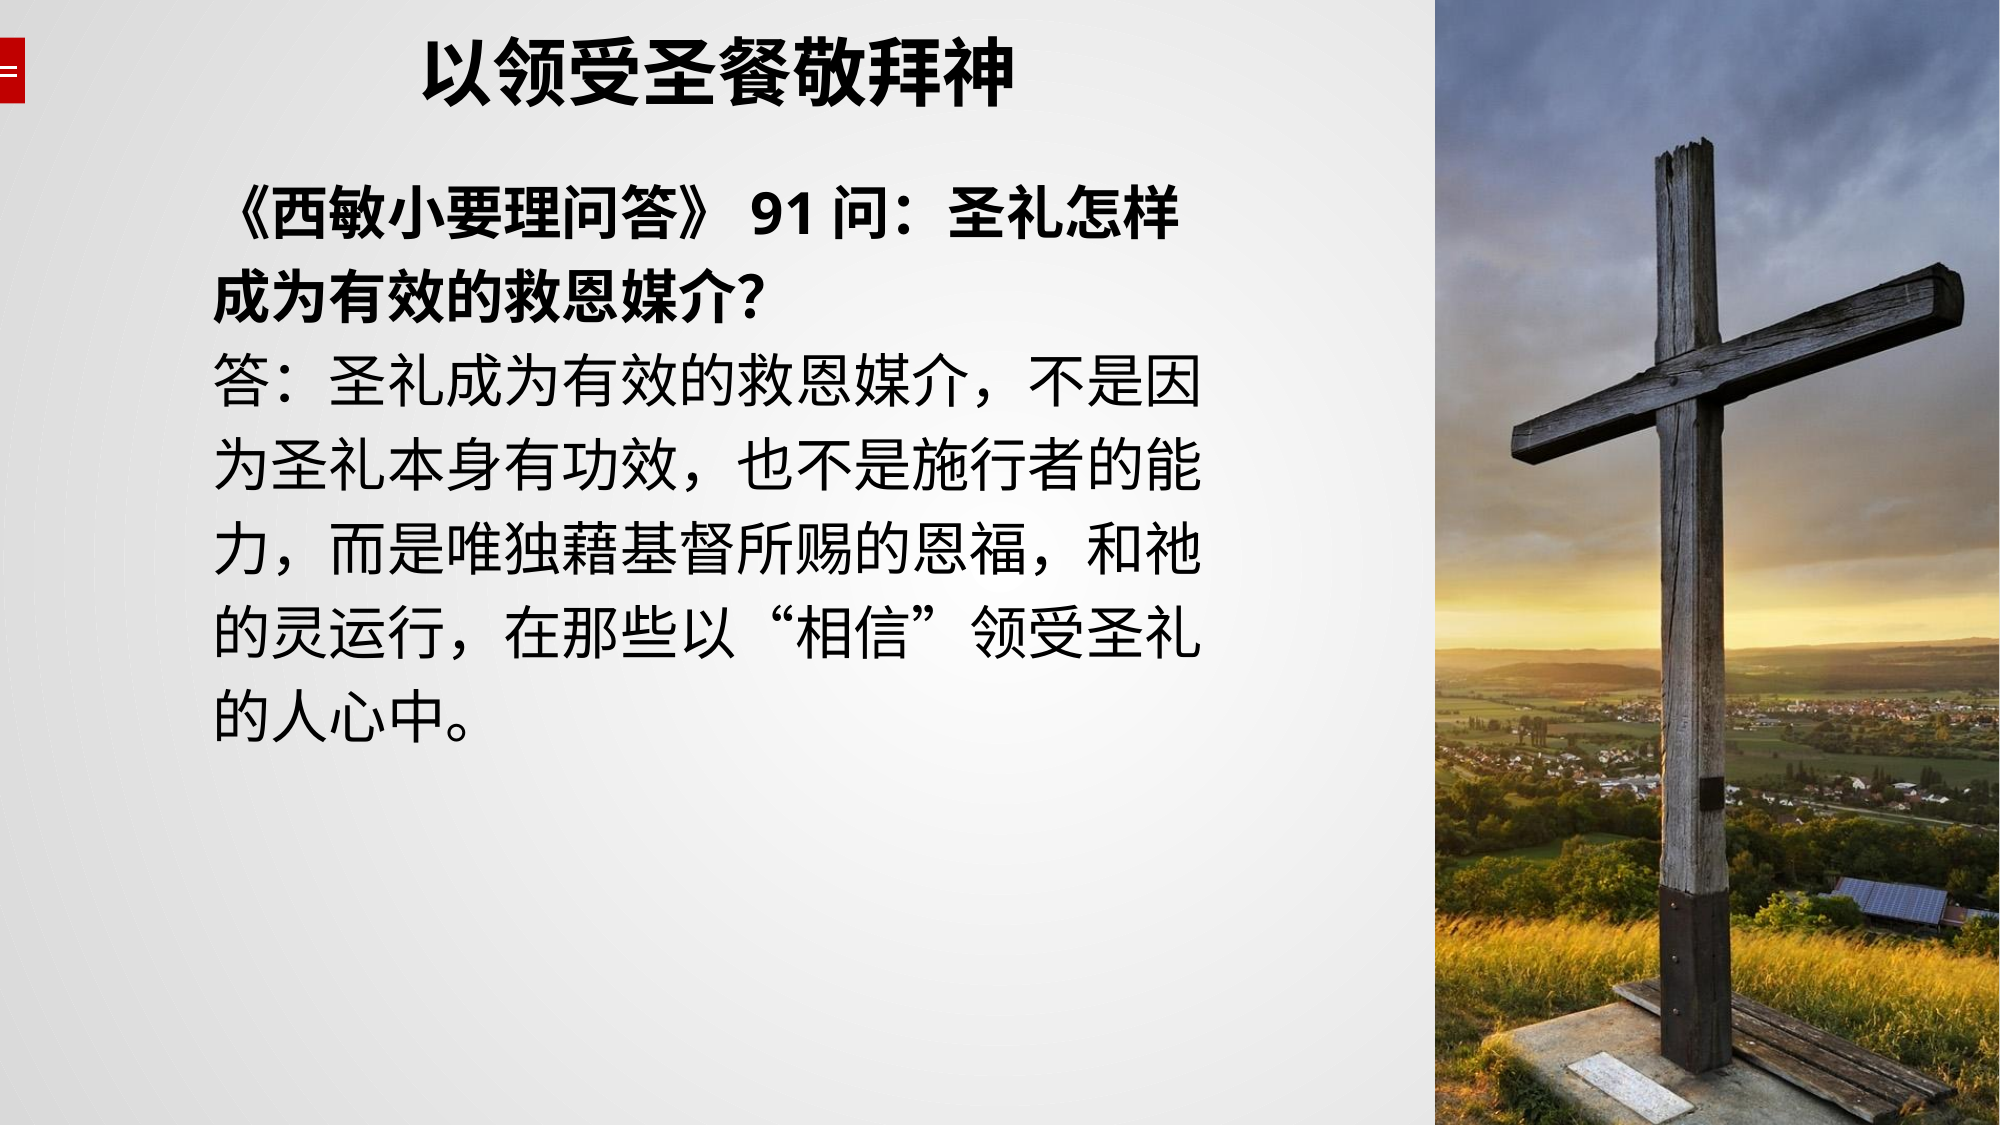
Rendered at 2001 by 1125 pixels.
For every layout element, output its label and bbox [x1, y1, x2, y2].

picture [1435, 0, 2000, 1125]
